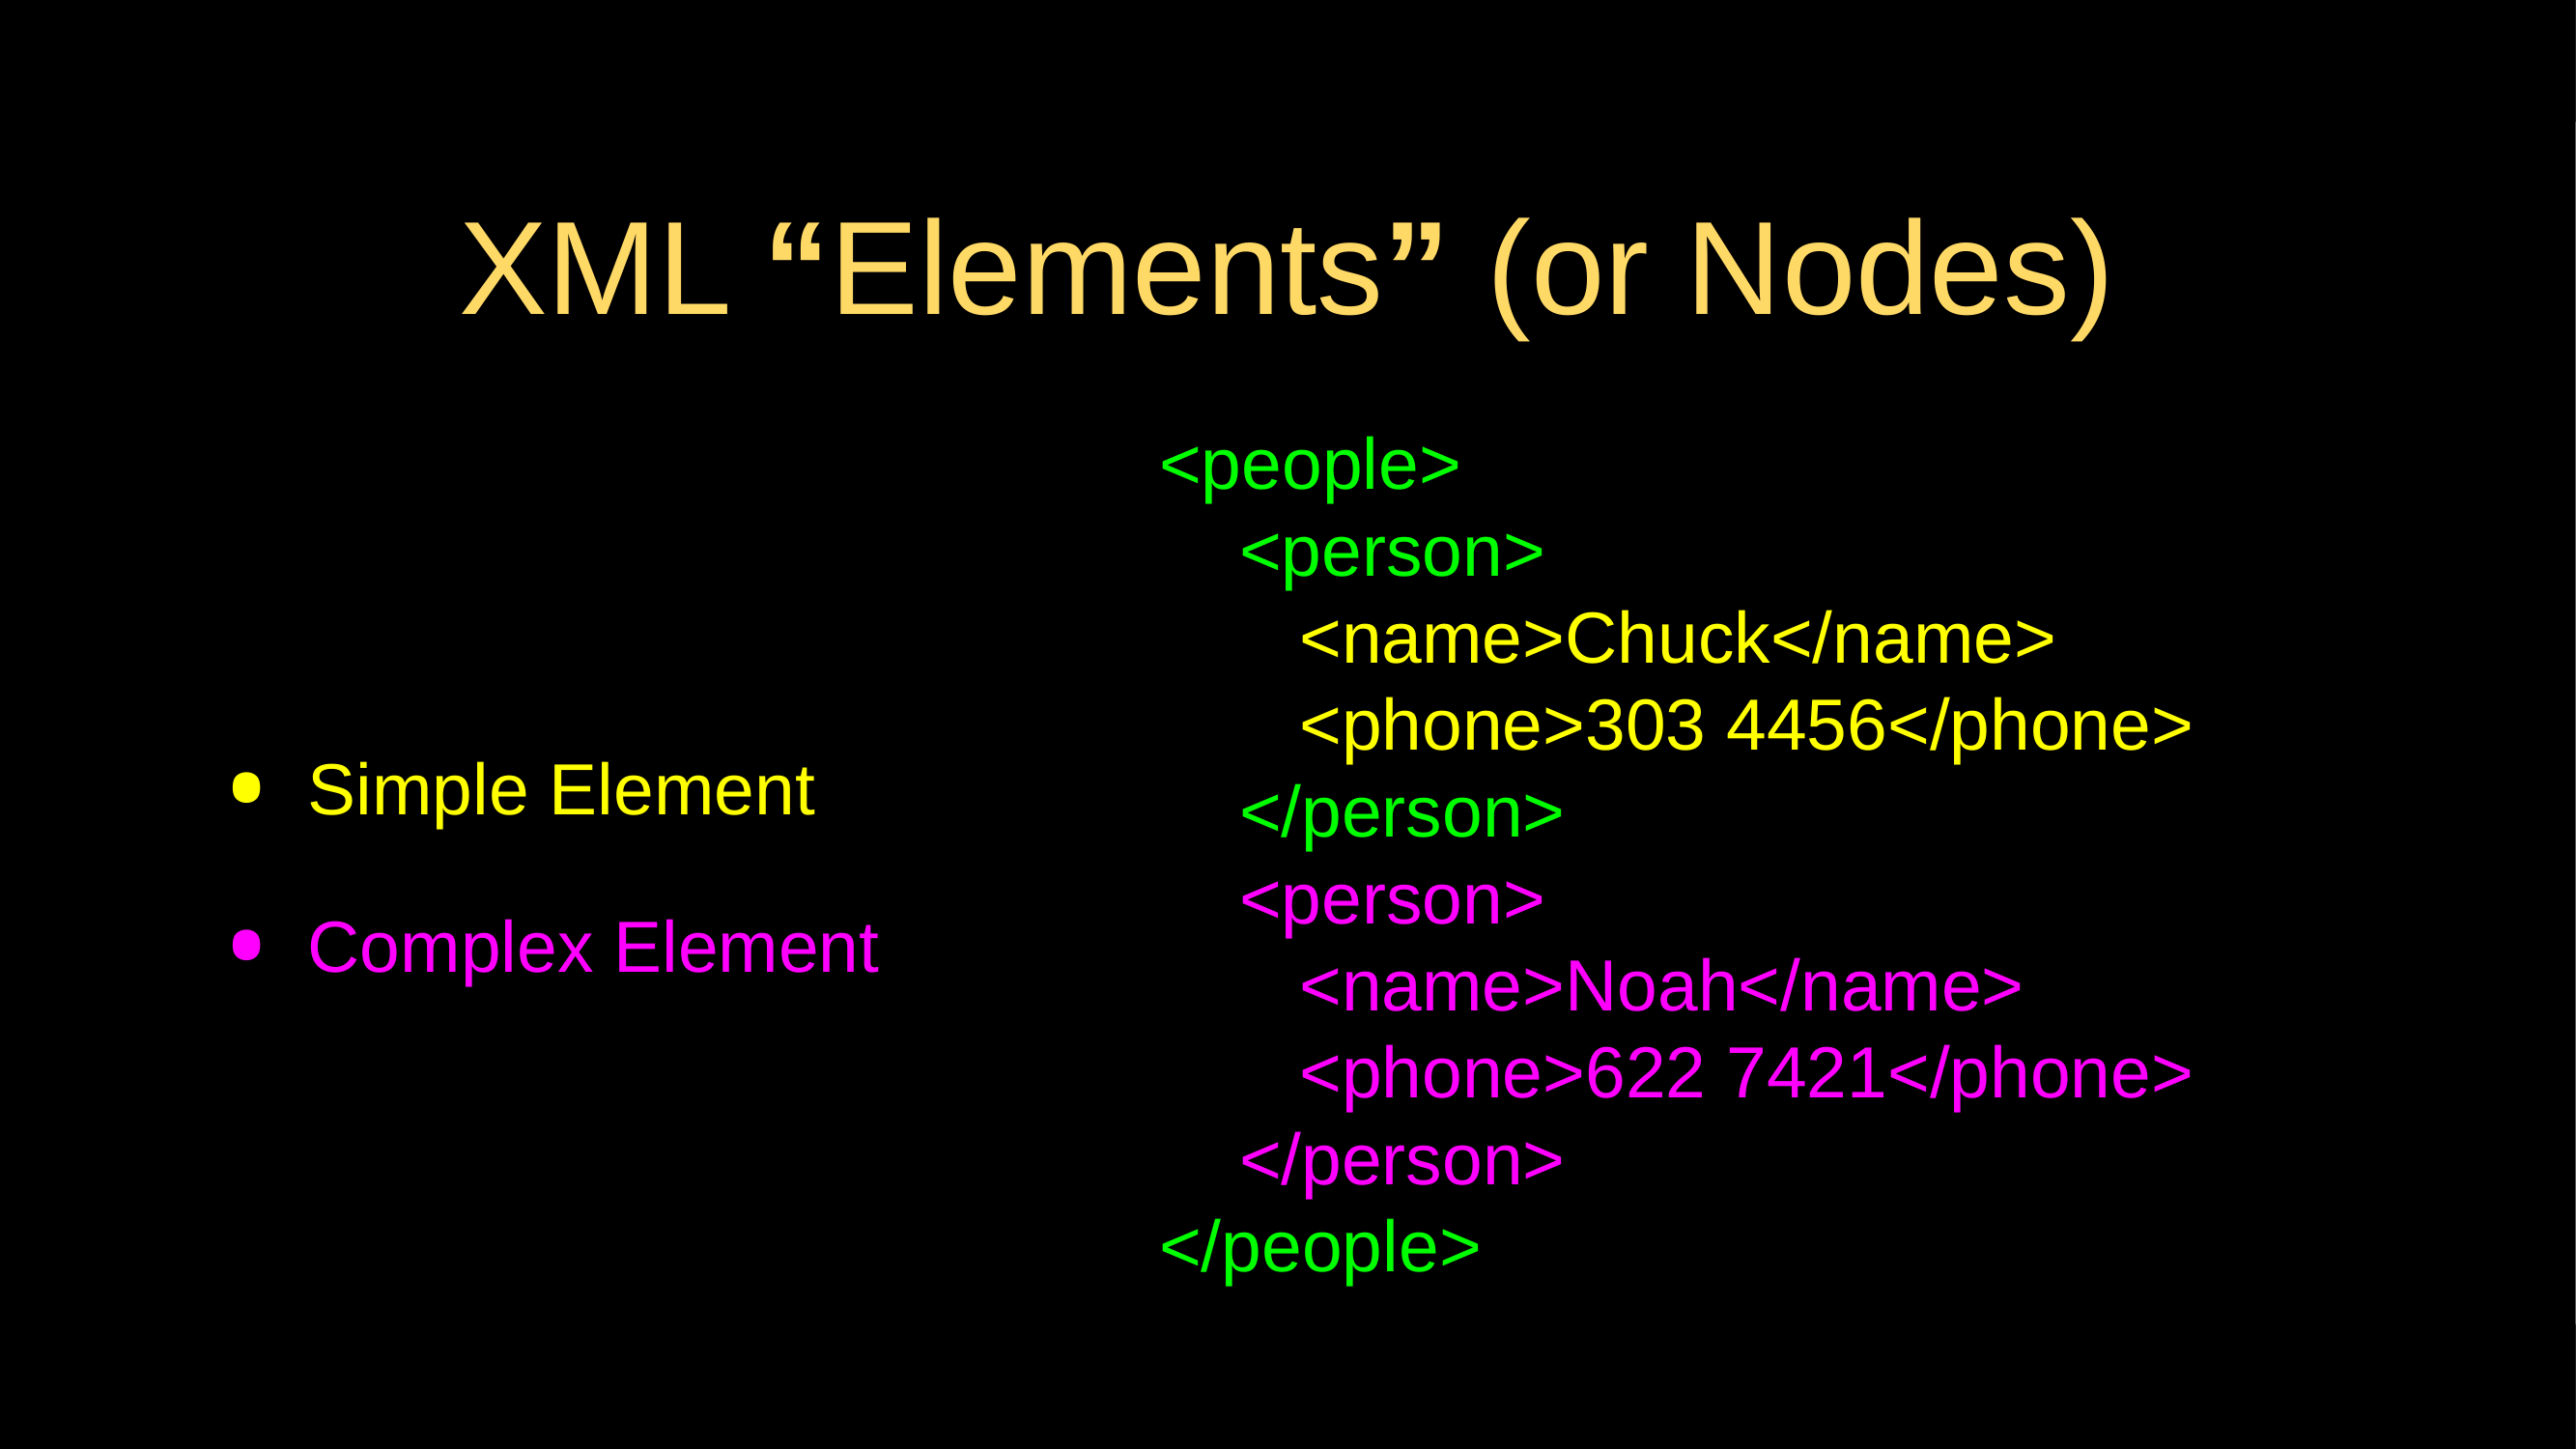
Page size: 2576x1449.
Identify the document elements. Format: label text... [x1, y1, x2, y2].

list Simple Element Complex Element [183, 412, 2391, 1317]
title XML “Elements” (or Nodes) [183, 121, 2391, 403]
text_box <people> <person> <name>Chuck</name> <phone>303 4456</phone> </person> <person> <name>Noah</name> <phone>622 7421</phone> </person> </people> [1159, 402, 2316, 1300]
